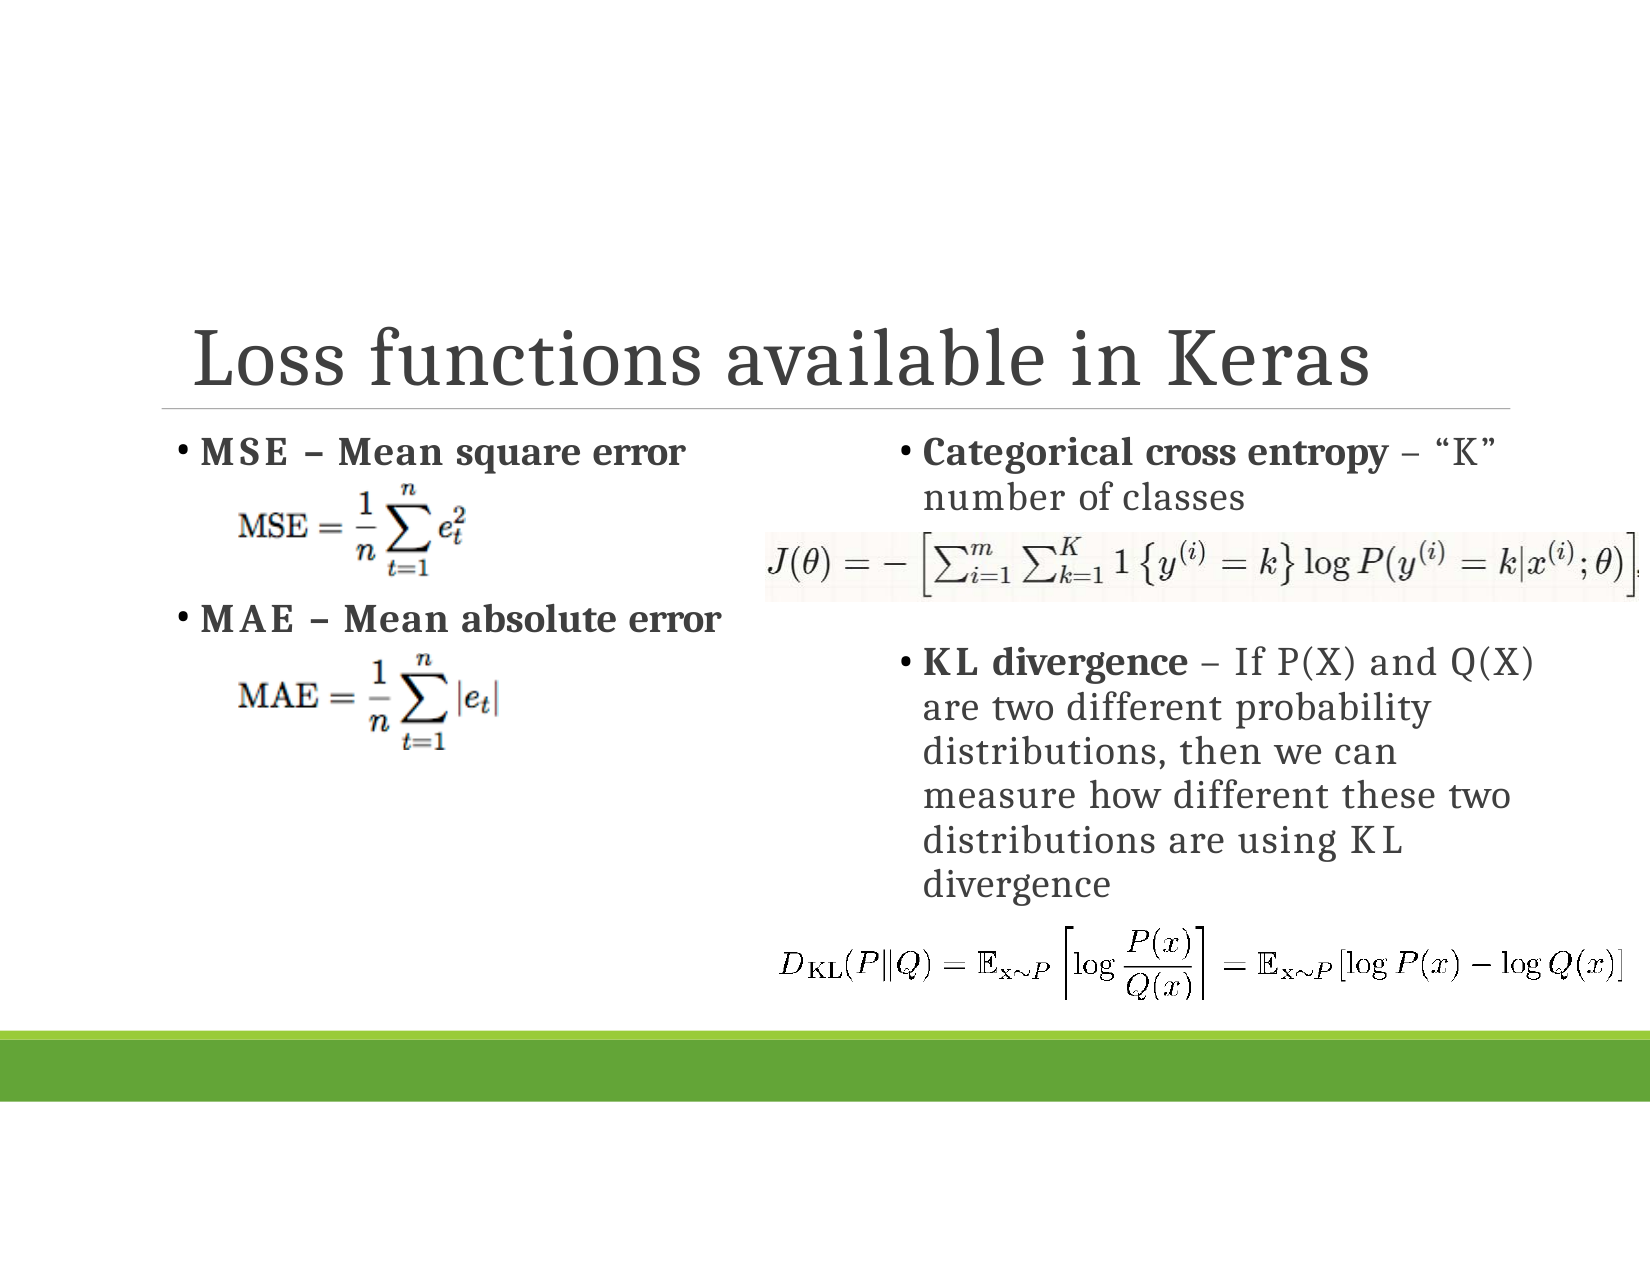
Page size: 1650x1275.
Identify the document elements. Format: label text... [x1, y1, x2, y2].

text_box Categorical cross entropy – “K” number of classes KL divergence – If P(X) and Q(X) are two different probability distributions, then we can measure how different these two distributions are using KL divergence [896, 421, 1555, 530]
title Loss functions available in Keras [158, 244, 1403, 460]
text_box MSE – Mean square error MAE – Mean absolute error [173, 421, 735, 641]
text_box Categorical cross entropy – “K” number of classes KL divergence – If P(X) and Q(X) are two different probability distributions, then we can measure how different these two distributions are using KL divergence [896, 610, 1555, 907]
picture [779, 925, 1623, 1000]
picture [238, 653, 499, 751]
picture [765, 531, 1639, 602]
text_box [0, 1030, 1650, 1102]
picture [237, 483, 467, 578]
